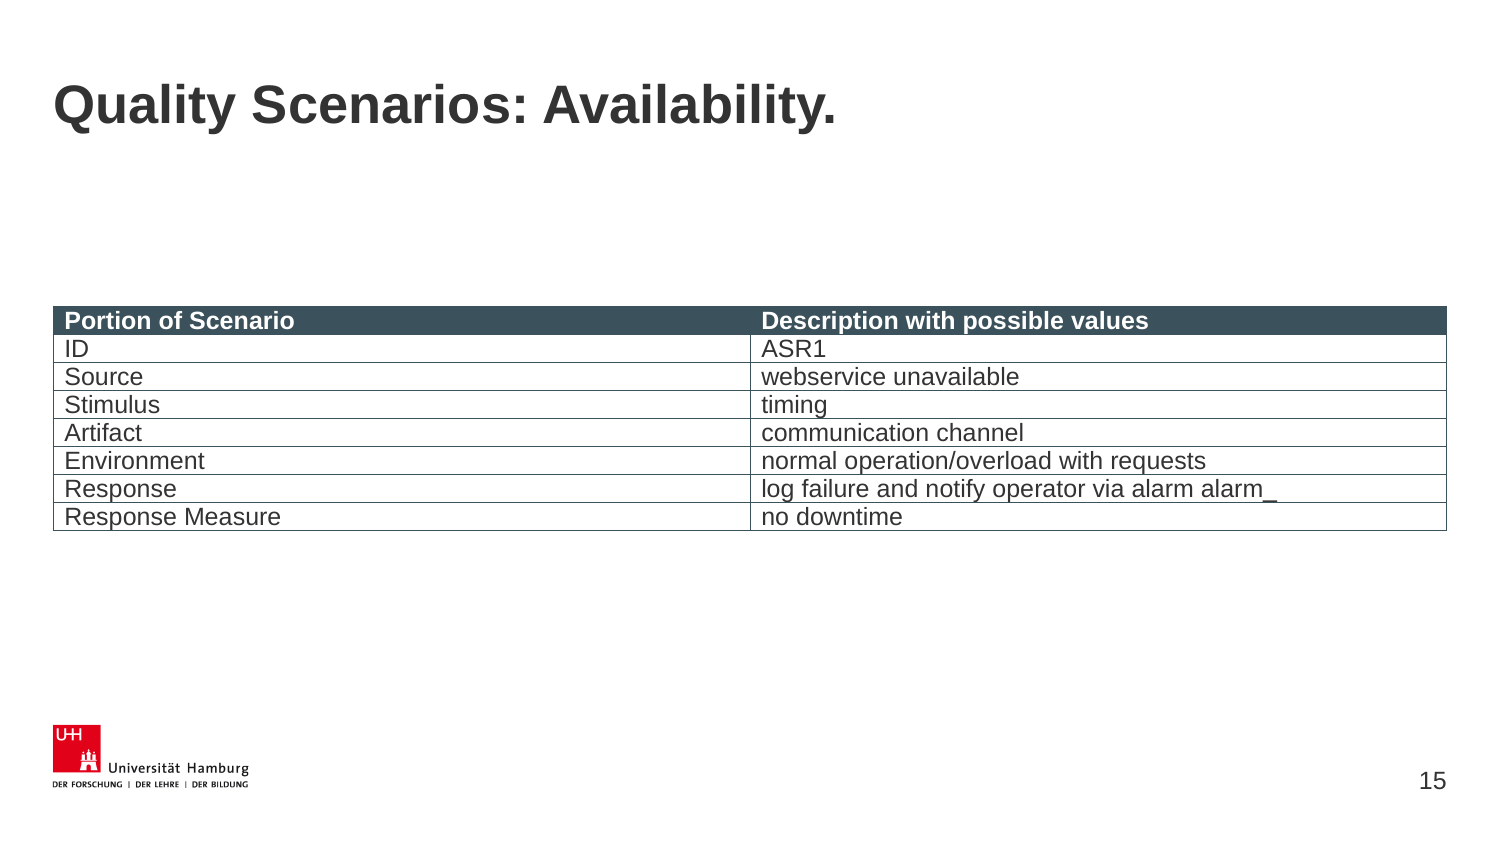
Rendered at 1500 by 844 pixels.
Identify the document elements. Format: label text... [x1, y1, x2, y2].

table_cell Stimulus [54, 391, 750, 418]
table_cell Artifact [54, 419, 750, 446]
table_cell Environment [54, 447, 750, 474]
table_cell log failure and notify operator via alarm alarm_ [751, 475, 1446, 502]
table_header Description with possible values [750, 307, 1446, 334]
table_cell ASR1 [751, 335, 1446, 362]
table_cell normal operation/overload with requests [751, 447, 1446, 474]
table_cell ID [54, 335, 750, 362]
table_cell Response [54, 475, 750, 502]
table_cell timing [751, 391, 1446, 418]
table_cell Response Measure [54, 503, 750, 530]
table_header Portion of Scenario [54, 307, 750, 334]
title Quality Scenarios: Availability. [53, 55, 1447, 151]
table_cell communication channel [751, 419, 1446, 446]
slide_number 15 [1338, 757, 1447, 803]
table_cell webservice unavailable [751, 363, 1446, 390]
picture [5, 677, 296, 812]
table_cell Source [54, 363, 750, 390]
table_cell no downtime [751, 503, 1446, 530]
